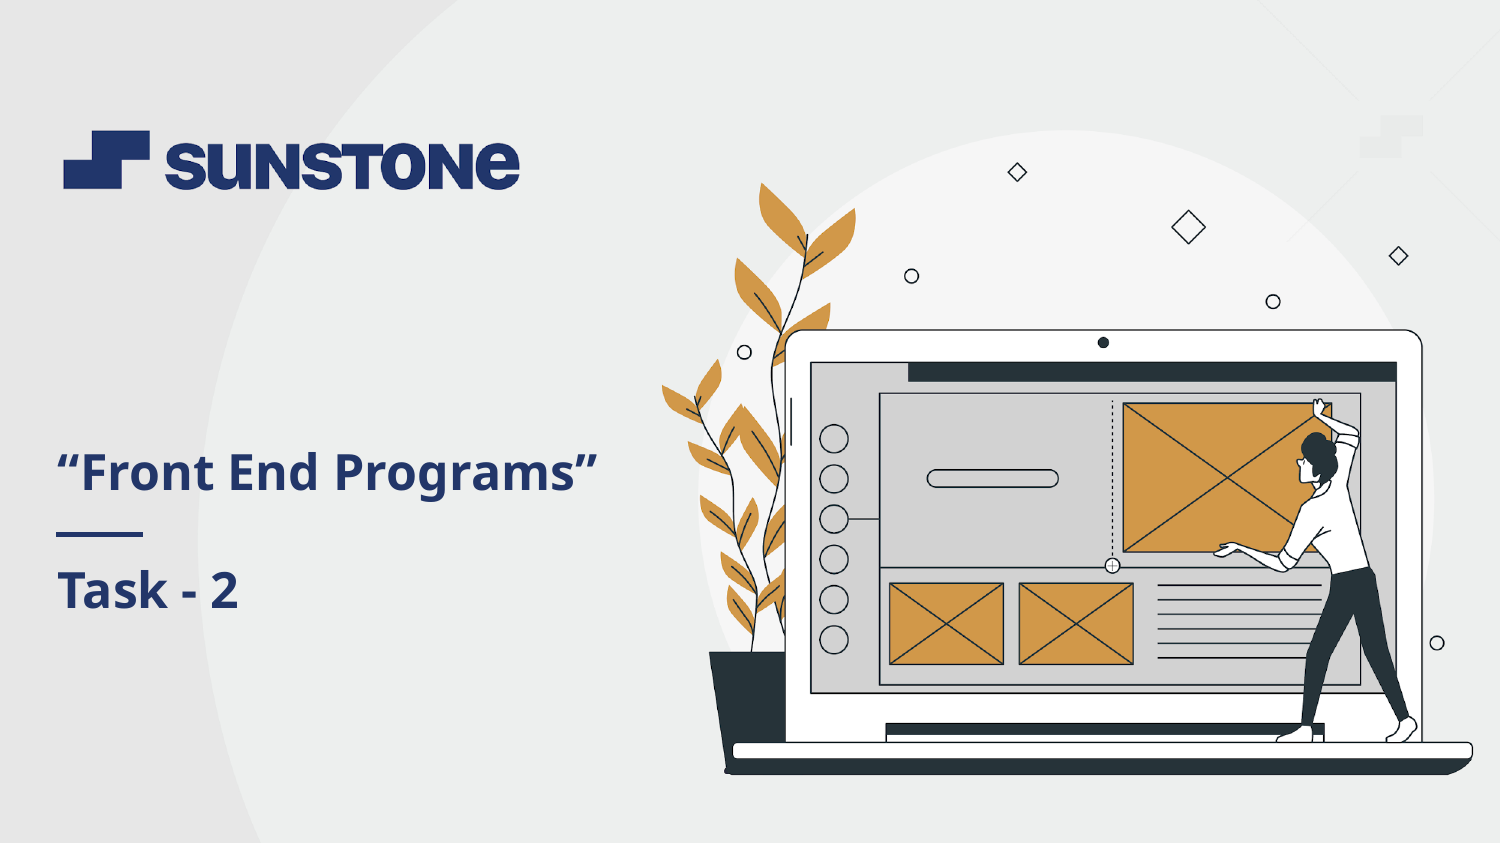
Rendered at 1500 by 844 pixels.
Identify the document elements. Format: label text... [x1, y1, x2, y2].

list “Front End Programs” [42, 433, 649, 506]
list Task - 2 [42, 551, 649, 624]
picture [0, 0, 1500, 843]
